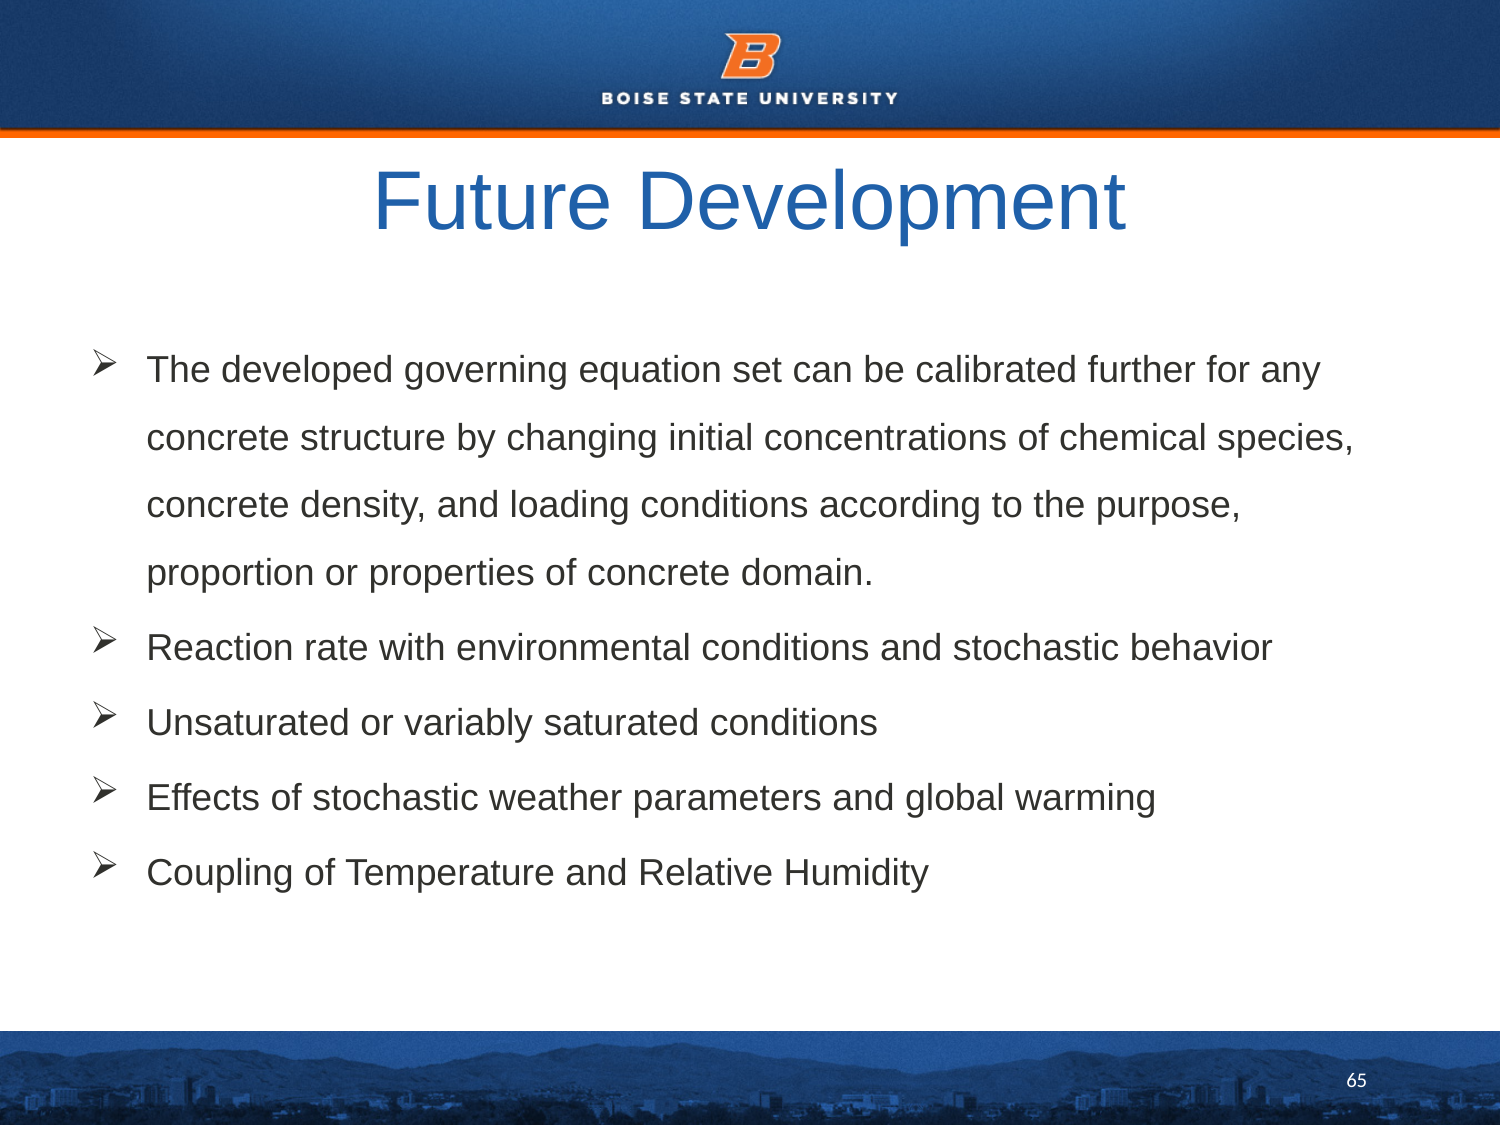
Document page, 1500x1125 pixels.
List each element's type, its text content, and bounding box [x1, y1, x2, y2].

picture [0, 0, 1500, 138]
list The developed governing equation set can be calibrated further for any concrete structure by changing initial concentrations of chemical species, concrete density, and loading conditions according to the purpose, proportion or properties of concrete domain. Reaction rate with environmental conditions and stochastic behavior Unsaturated or variably saturated conditions Effects of stochastic weather parameters and global warming Coupling of Temperature and Relative Humidity [75, 262, 1425, 1005]
title Future Development [75, 137, 1425, 255]
picture [0, 1031, 1500, 1125]
